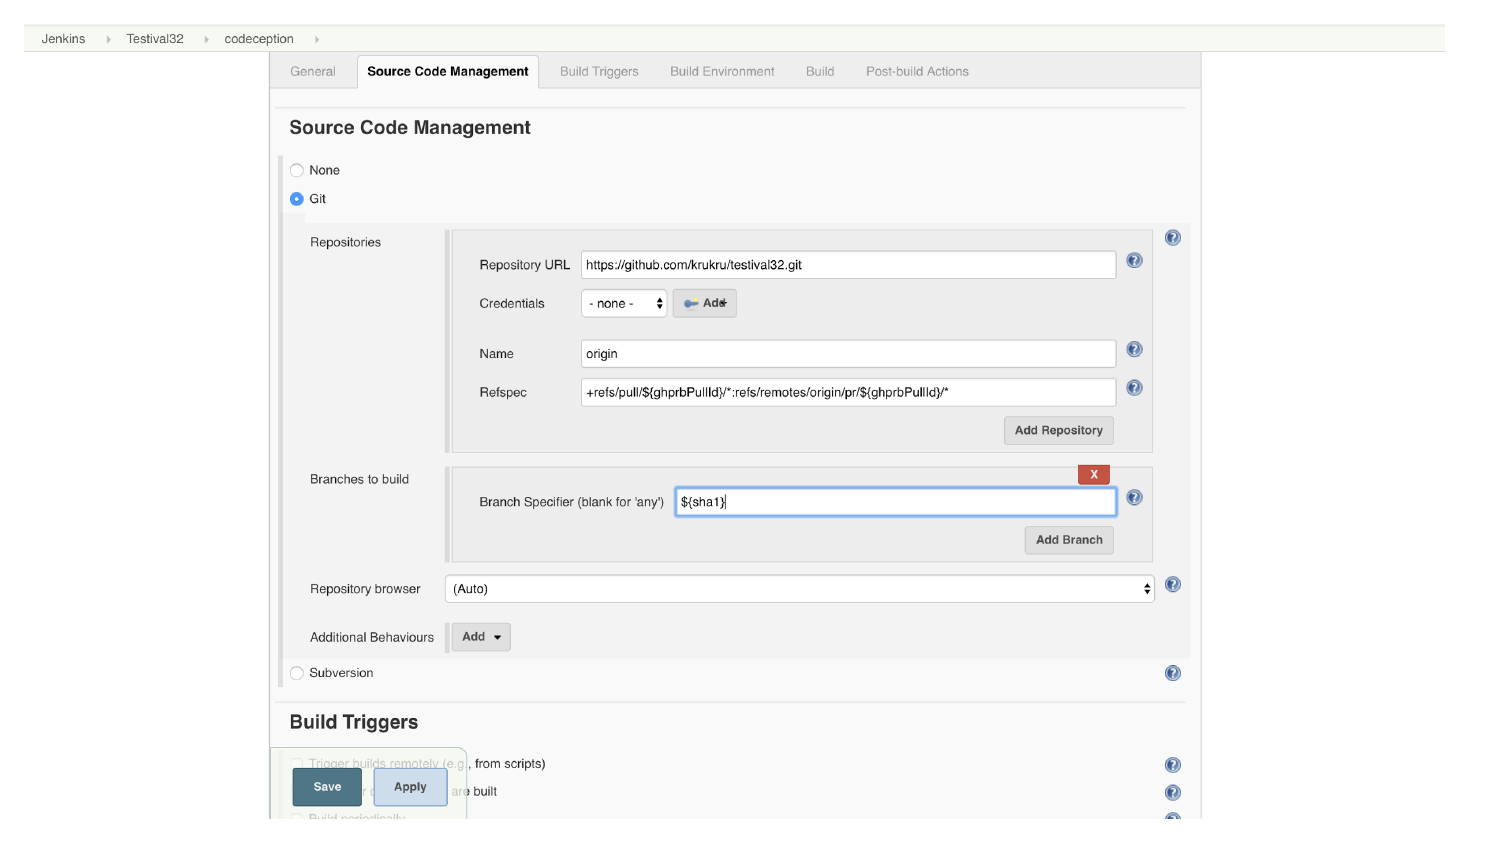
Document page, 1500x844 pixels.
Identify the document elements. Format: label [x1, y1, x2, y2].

picture [24, 24, 1446, 819]
